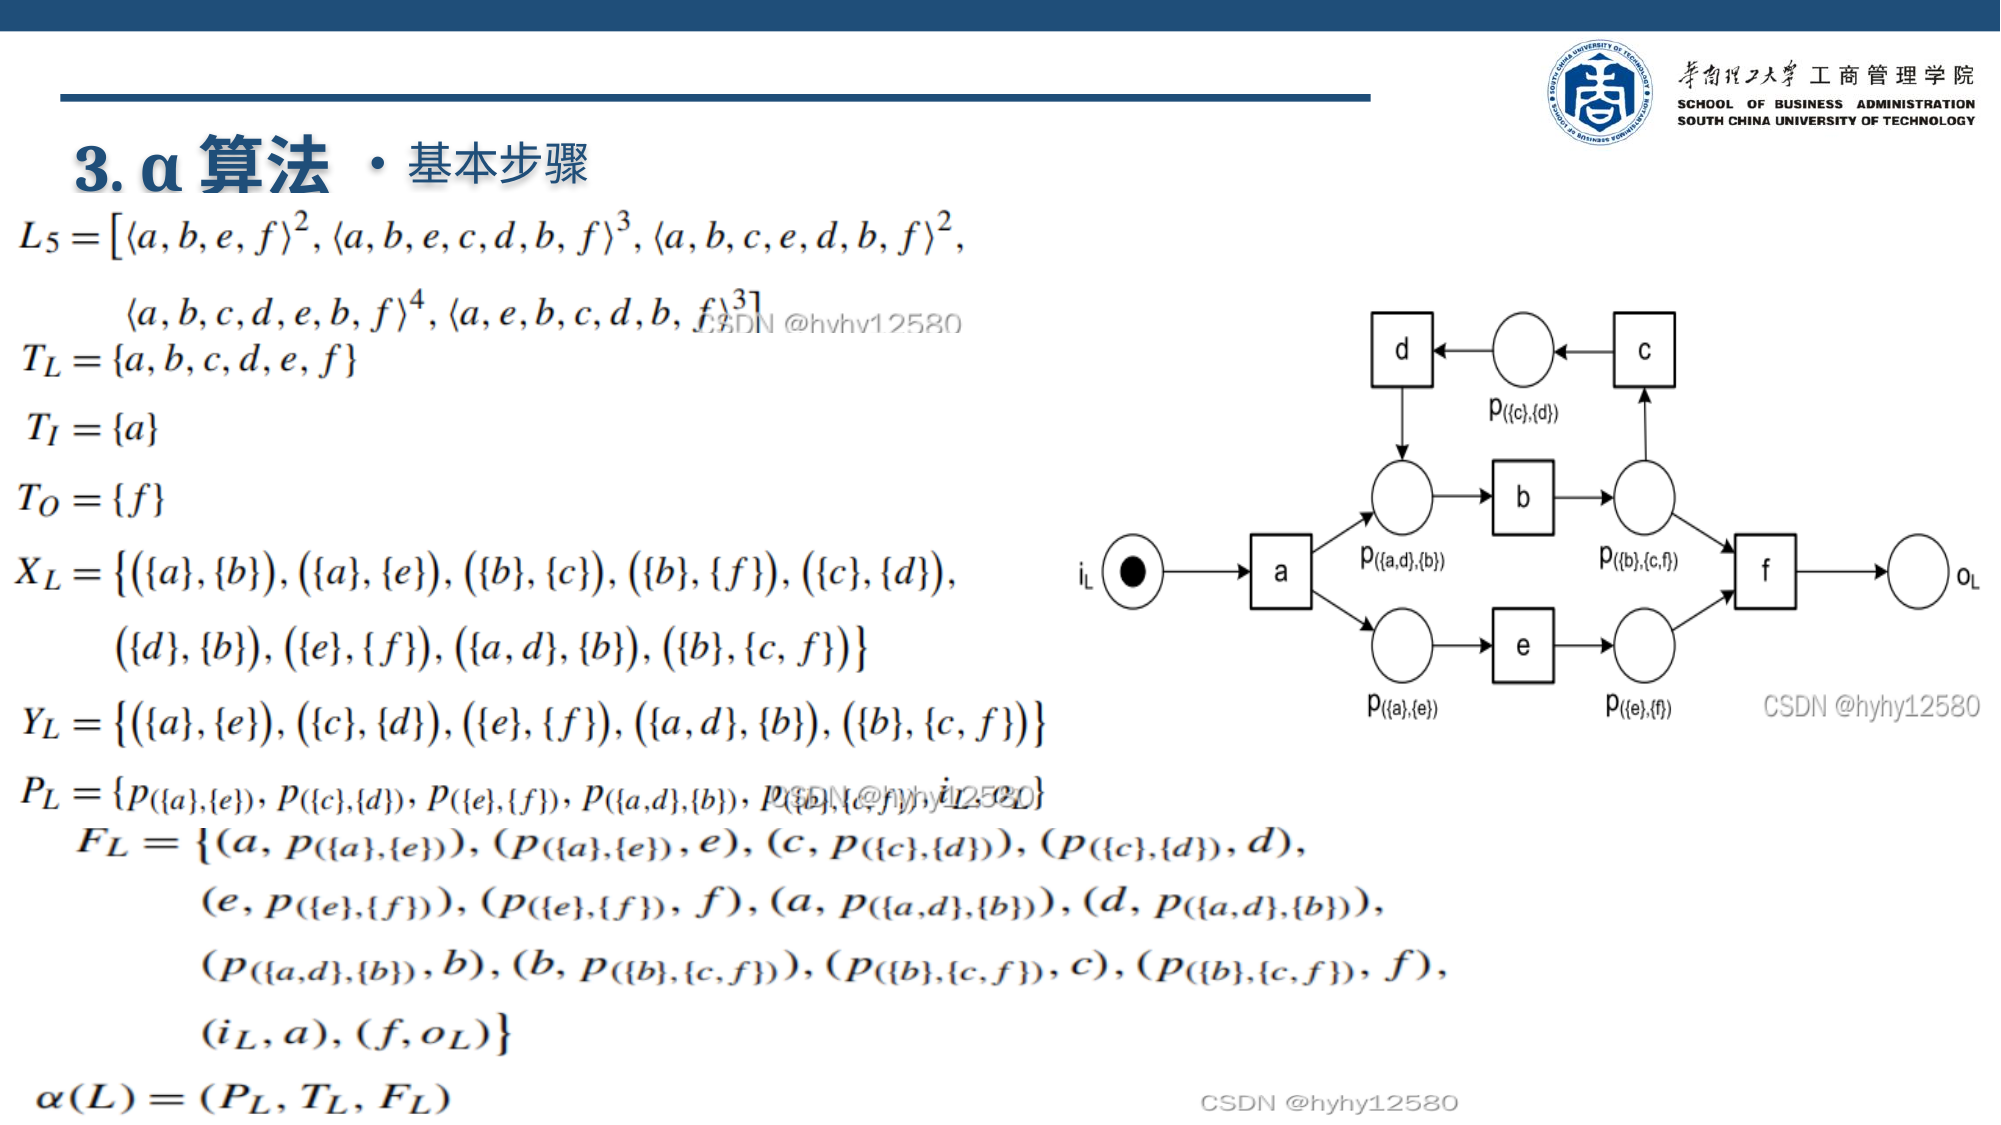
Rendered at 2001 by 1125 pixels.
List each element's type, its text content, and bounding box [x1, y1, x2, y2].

text_box [59, 93, 1372, 103]
picture [1536, 31, 2000, 153]
picture [0, 193, 2000, 1125]
text_box 3. α算法 [60, 114, 1355, 226]
text_box 基本步骤 [354, 127, 645, 193]
text_box [0, 0, 2000, 33]
